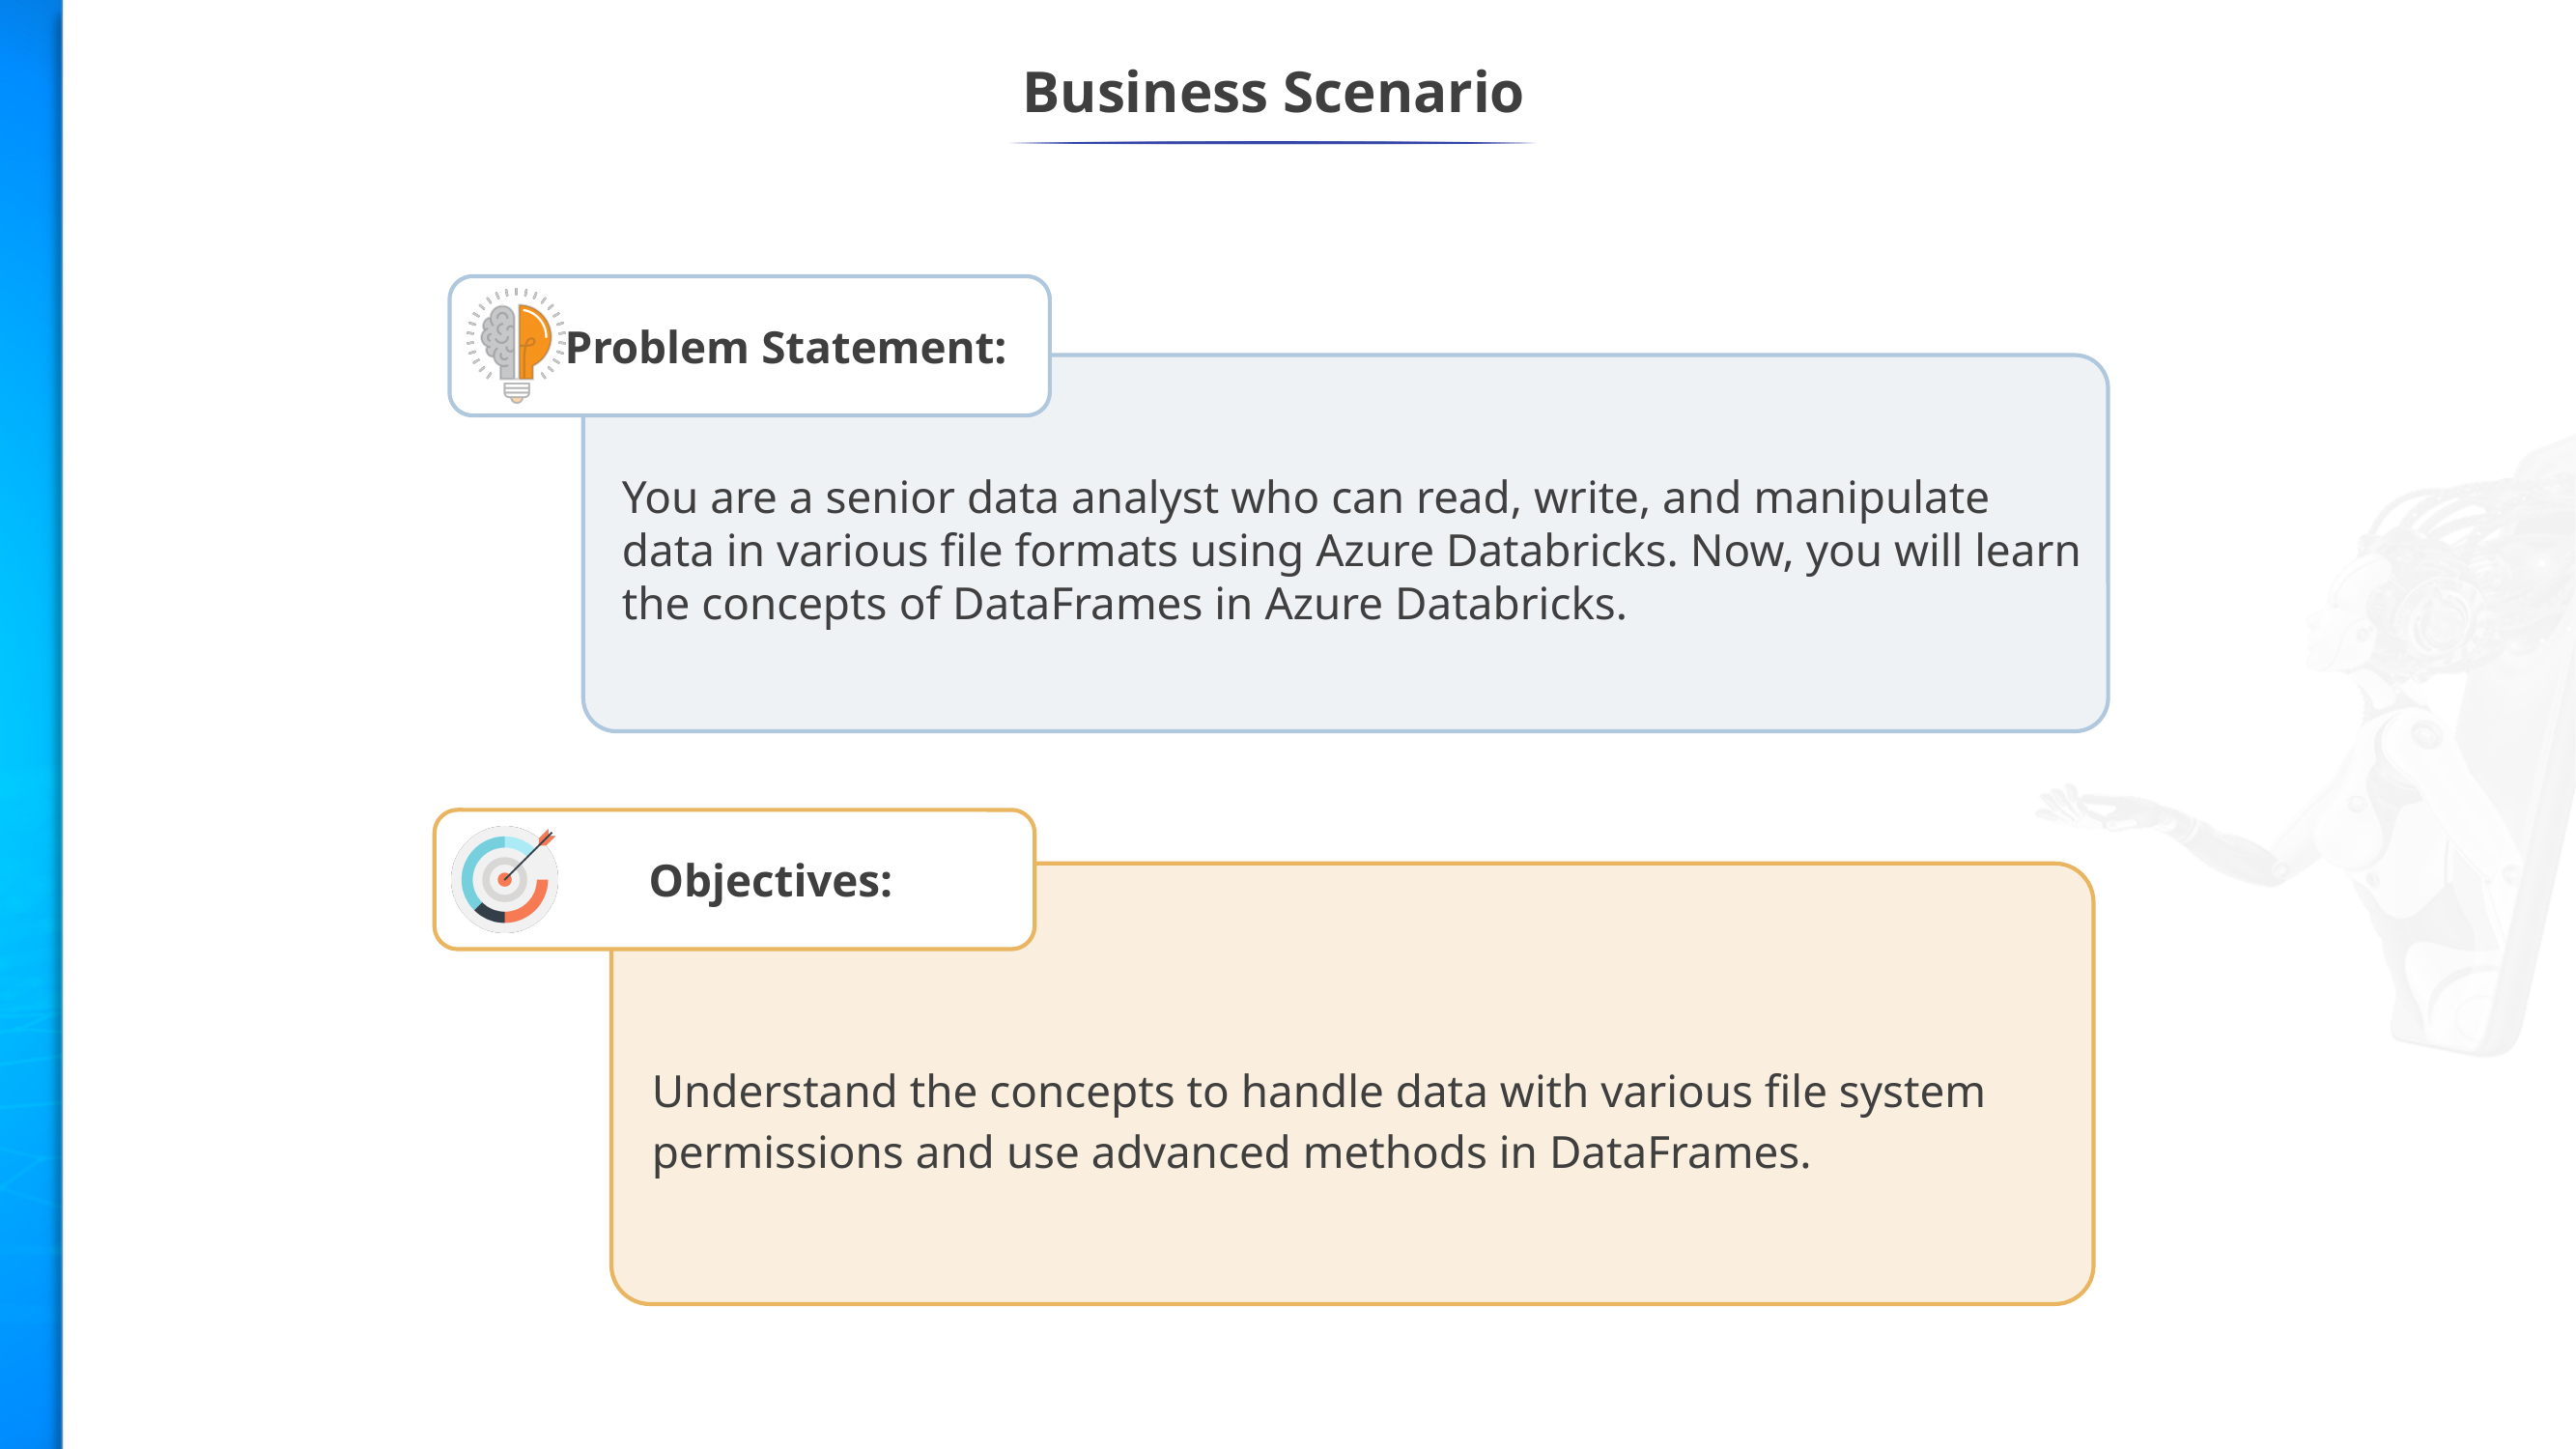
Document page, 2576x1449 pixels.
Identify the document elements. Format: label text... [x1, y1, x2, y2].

text_box You are a senior data analyst who can read, write, and manipulate data in various file formats using Azure Databricks. Now, you will learn the concepts of DataFrames in Azure Databricks. [582, 355, 2109, 732]
picture [0, 0, 2576, 1449]
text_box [434, 810, 1035, 950]
text_box Understand the concepts to handle data with various file system permissions and use advanced methods in DataFrames. [611, 863, 2094, 1305]
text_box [449, 275, 1051, 416]
title Business Scenario [0, 40, 2563, 150]
